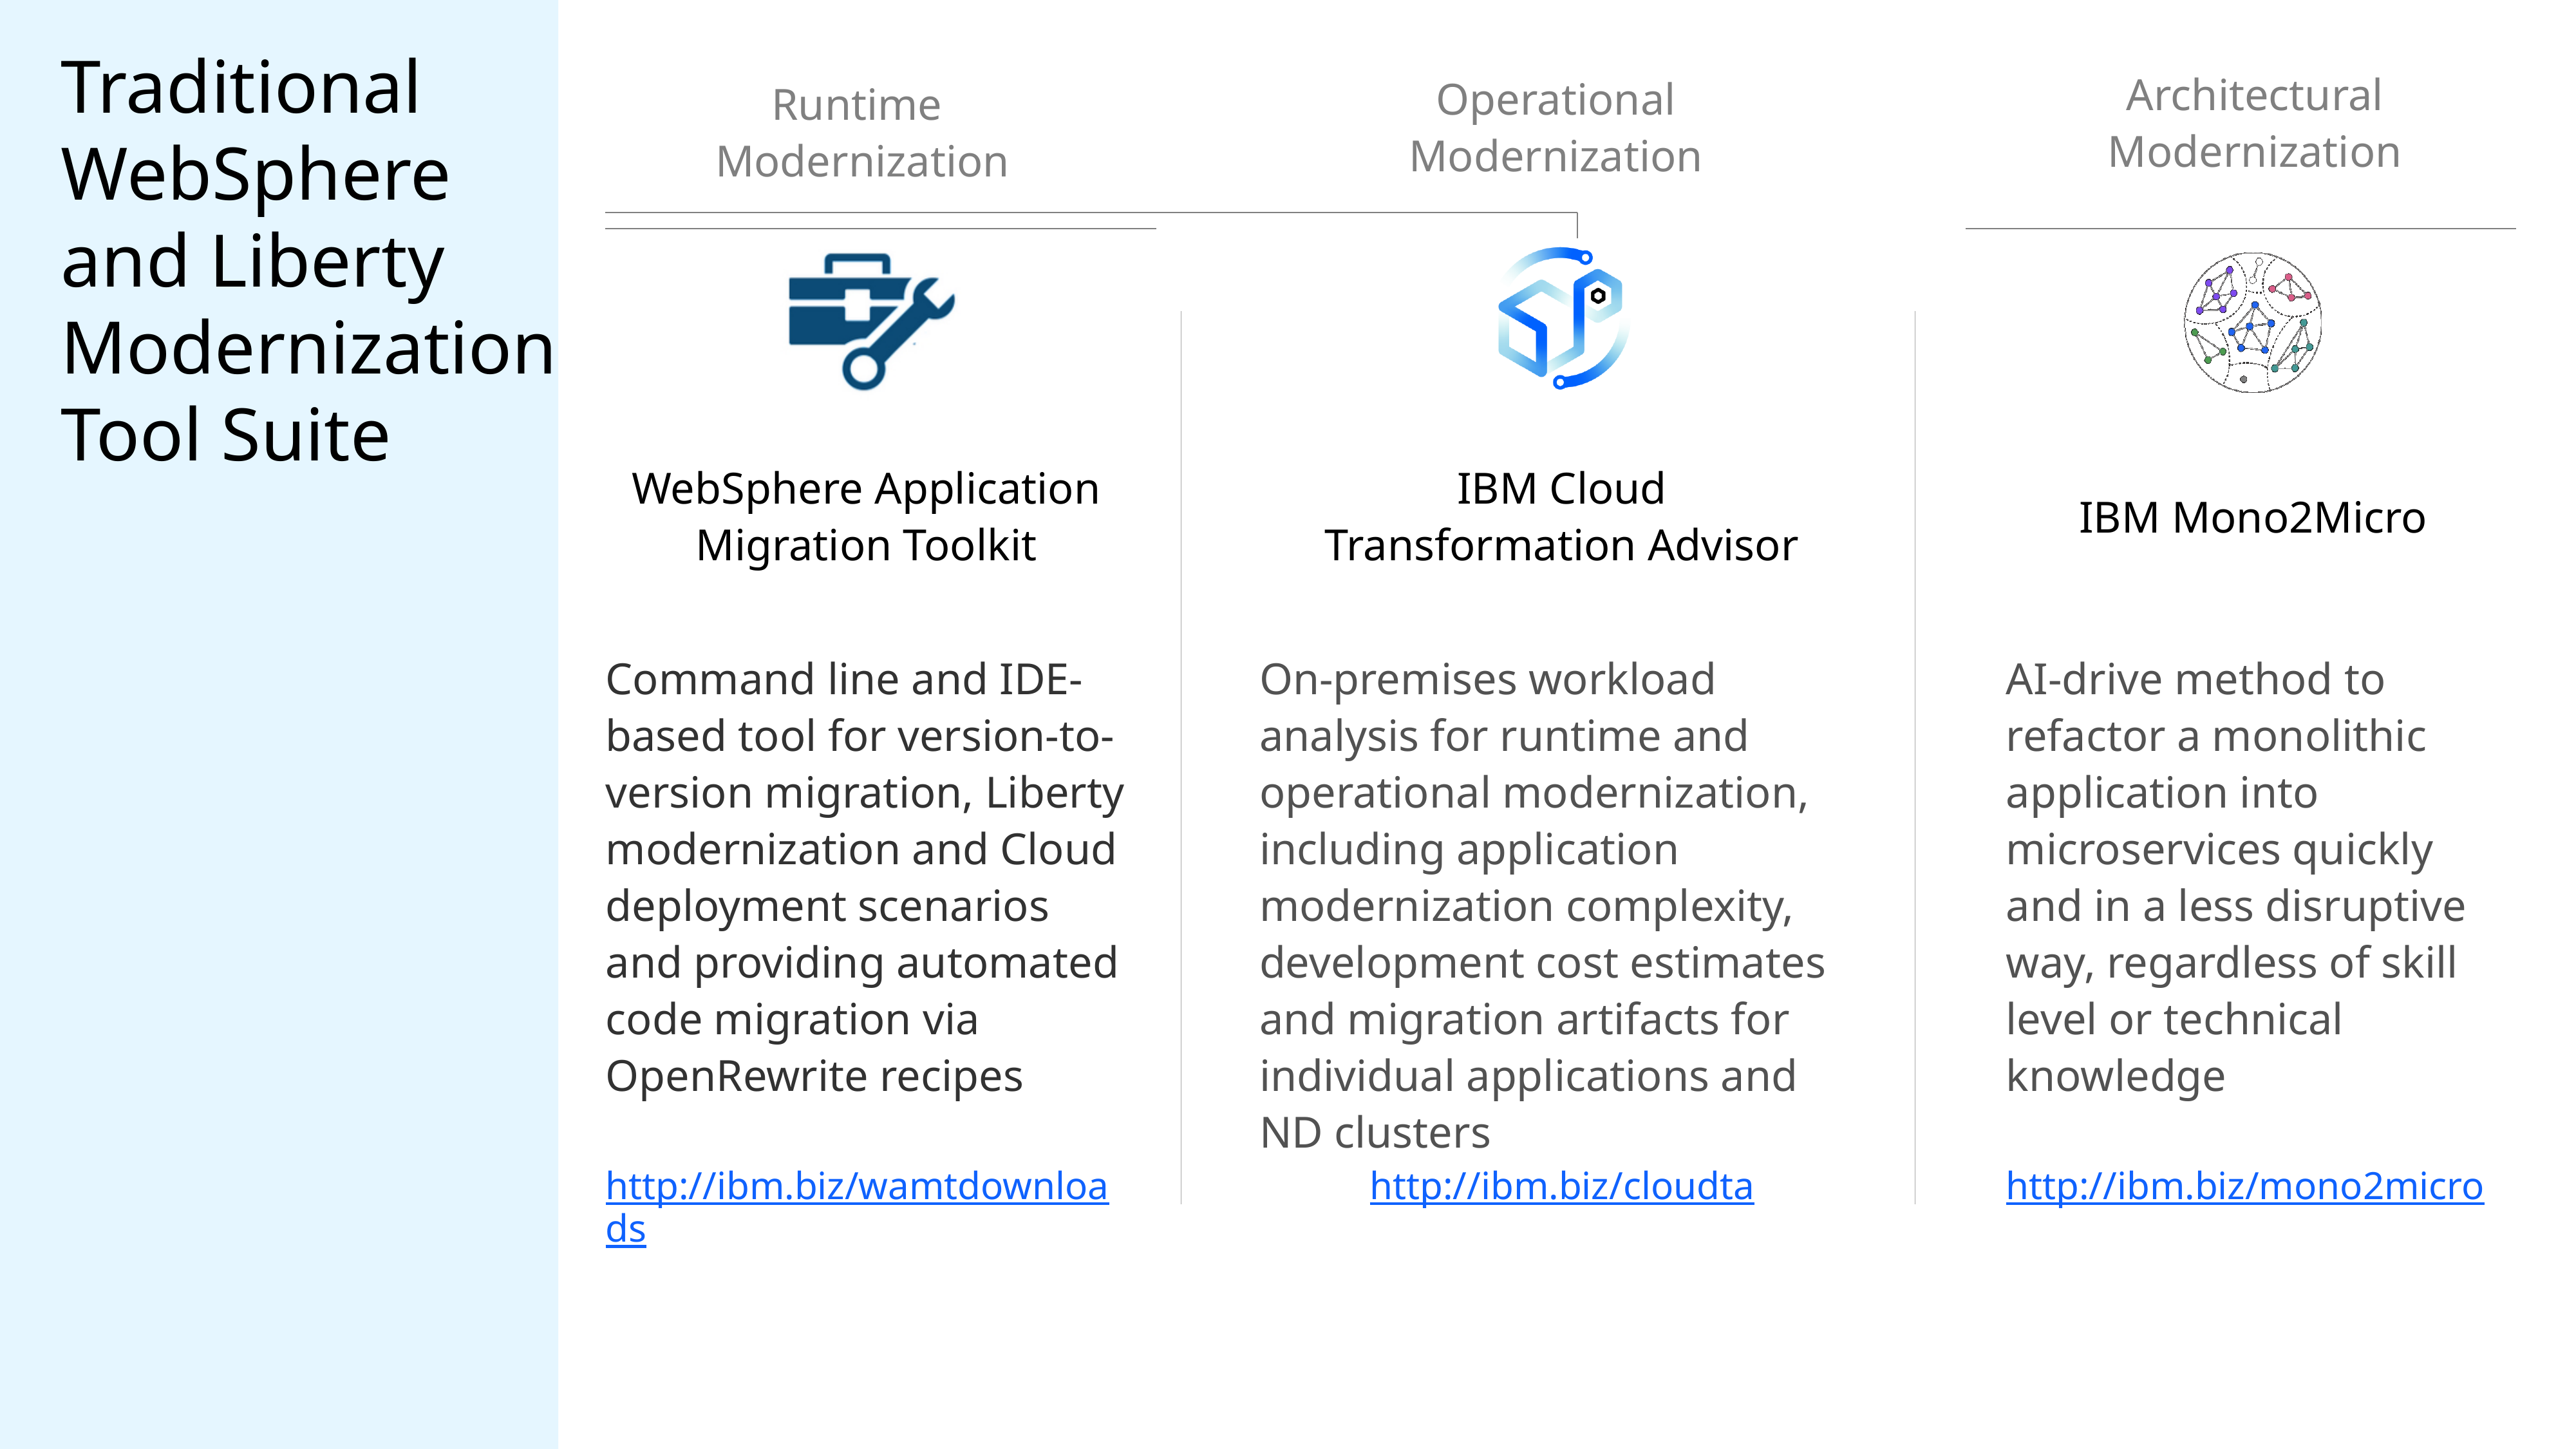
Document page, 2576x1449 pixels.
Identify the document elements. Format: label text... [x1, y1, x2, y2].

text_box WebSphere Application Migration Toolkit [605, 456, 1128, 570]
text_box AI-drive method to refactor a monolithic application into microservices quickly and in a less disruptive way, regardless of skill level or technical knowledge [2006, 646, 2501, 1100]
text_box http://ibm.biz/wamtdownloads [605, 1157, 1127, 1213]
text_box http://ibm.biz/cloudta [1259, 1157, 1865, 1213]
text_box On-premises workload analysis for runtime and operational modernization, including application modernization complexity, development cost estimates and migration artifacts for individual applications and ND clusters [1259, 647, 1865, 1157]
text_box [0, 0, 559, 1449]
text_box Command line and IDE-based tool for version-to-version migration, Liberty modernization and Cloud deployment scenarios and providing automated code migration via OpenRewrite recipes [605, 646, 1127, 1100]
text_box IBM Mono2Micro [2006, 484, 2501, 542]
title Traditional WebSphere and Liberty Modernization Tool Suite [60, 40, 584, 203]
text_box Architectural Modernization [1994, 62, 2517, 176]
text_box http://ibm.biz/mono2micro [2006, 1157, 2501, 1213]
picture [772, 240, 961, 406]
text_box Operational Modernization [1295, 67, 1818, 180]
text_box Runtime Modernization [596, 71, 1118, 185]
text_box IBM Cloud Transformation Advisor [1265, 456, 1859, 570]
picture [2178, 240, 2328, 406]
picture [1474, 240, 1650, 399]
